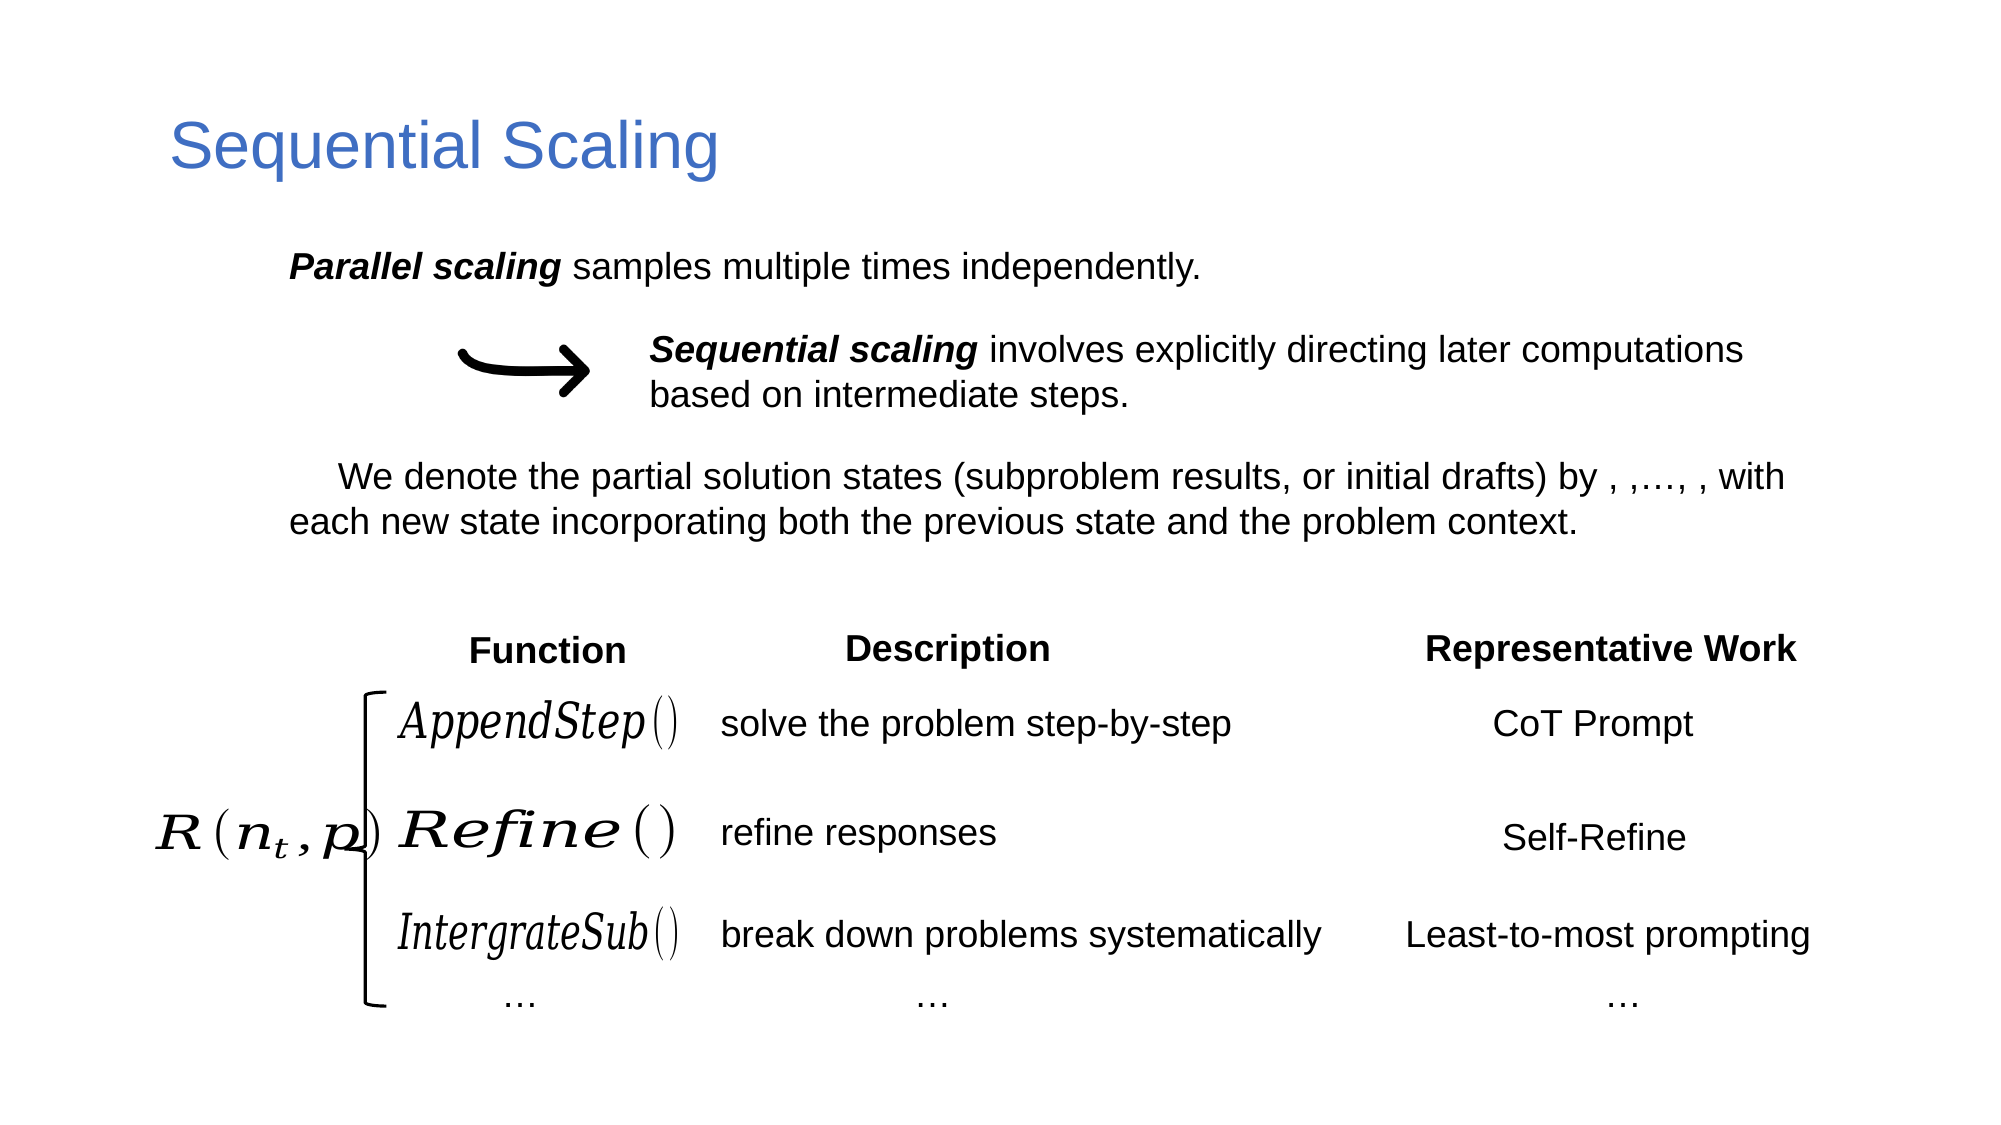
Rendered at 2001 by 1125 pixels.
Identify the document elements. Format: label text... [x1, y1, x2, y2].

text_box solve the problem step-by-step [705, 692, 1282, 752]
picture [444, 294, 596, 446]
text_box refine responses [705, 801, 1017, 861]
text_box Sequential Scaling [154, 94, 736, 189]
text_box Function [454, 618, 643, 679]
text_box [344, 690, 387, 1008]
text_box Least-to-most prompting [1390, 902, 1856, 962]
text_box Self-Refine [1487, 805, 1824, 866]
text_box … [486, 962, 554, 1023]
text_box CoT Prompt [1477, 691, 1815, 752]
text_box … [1589, 962, 1657, 1023]
text_box Representative Work [1410, 616, 1812, 677]
text_box … [898, 962, 967, 1023]
text_box Sequential scaling involves explicitly directing later computations based on intermediate steps. [634, 317, 1780, 422]
text_box break down problems systematically [706, 902, 1366, 962]
text_box Parallel scaling samples multiple times independently. [274, 234, 1287, 295]
text_box Description [830, 617, 1067, 677]
